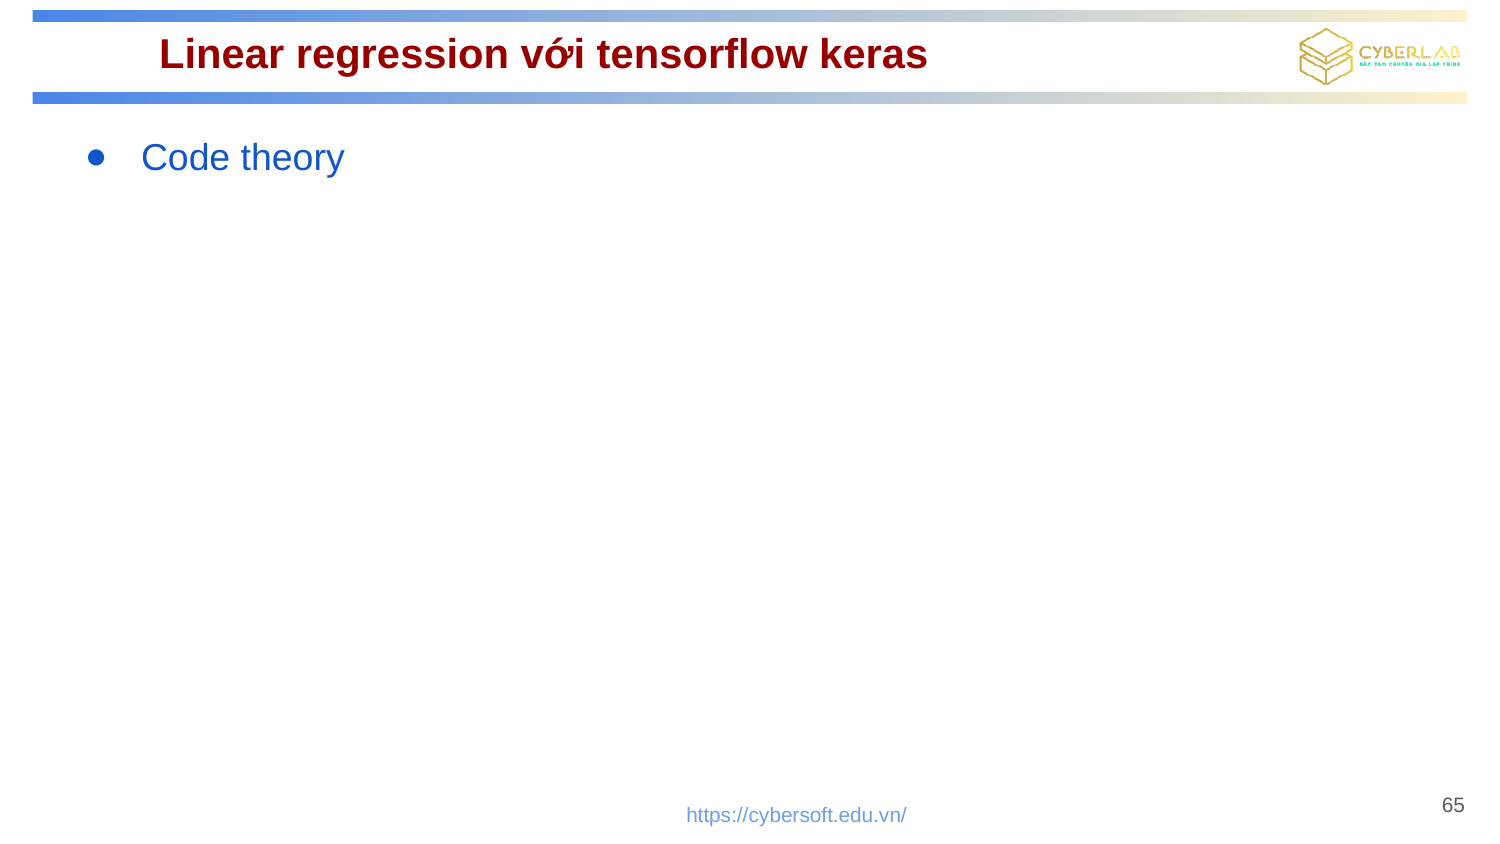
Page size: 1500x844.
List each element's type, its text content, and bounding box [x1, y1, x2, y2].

list Code theory [51, 111, 1449, 762]
slide_number 65 [1389, 782, 1480, 830]
title Linear regression với tensorflow keras [144, 12, 1449, 93]
picture [1449, 28, 1468, 85]
